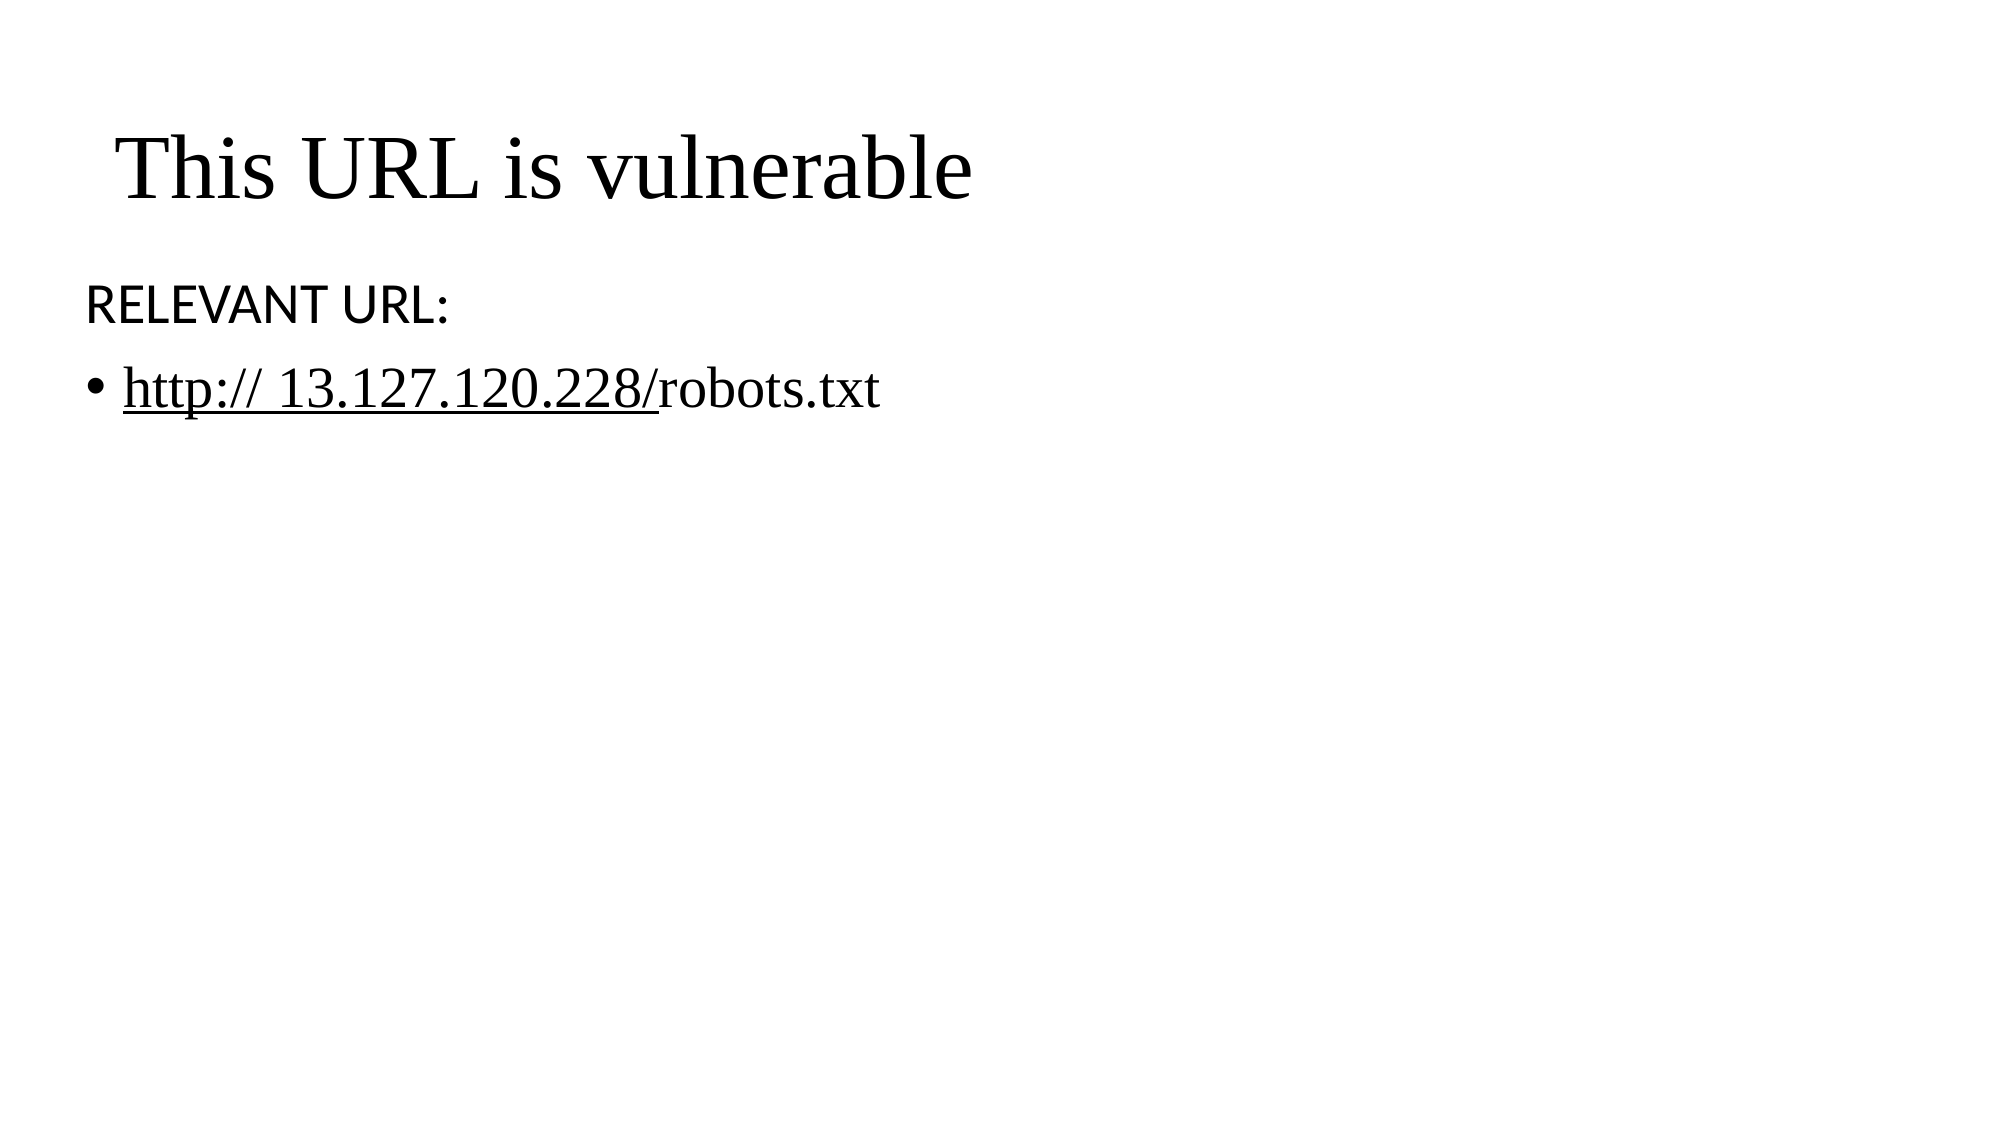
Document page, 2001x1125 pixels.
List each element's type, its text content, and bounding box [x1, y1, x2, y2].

title This URL is vulnerable [99, 71, 1825, 266]
list RELEVANT URL: http:// 13.127.120.228/robots.txt [70, 266, 1863, 1014]
